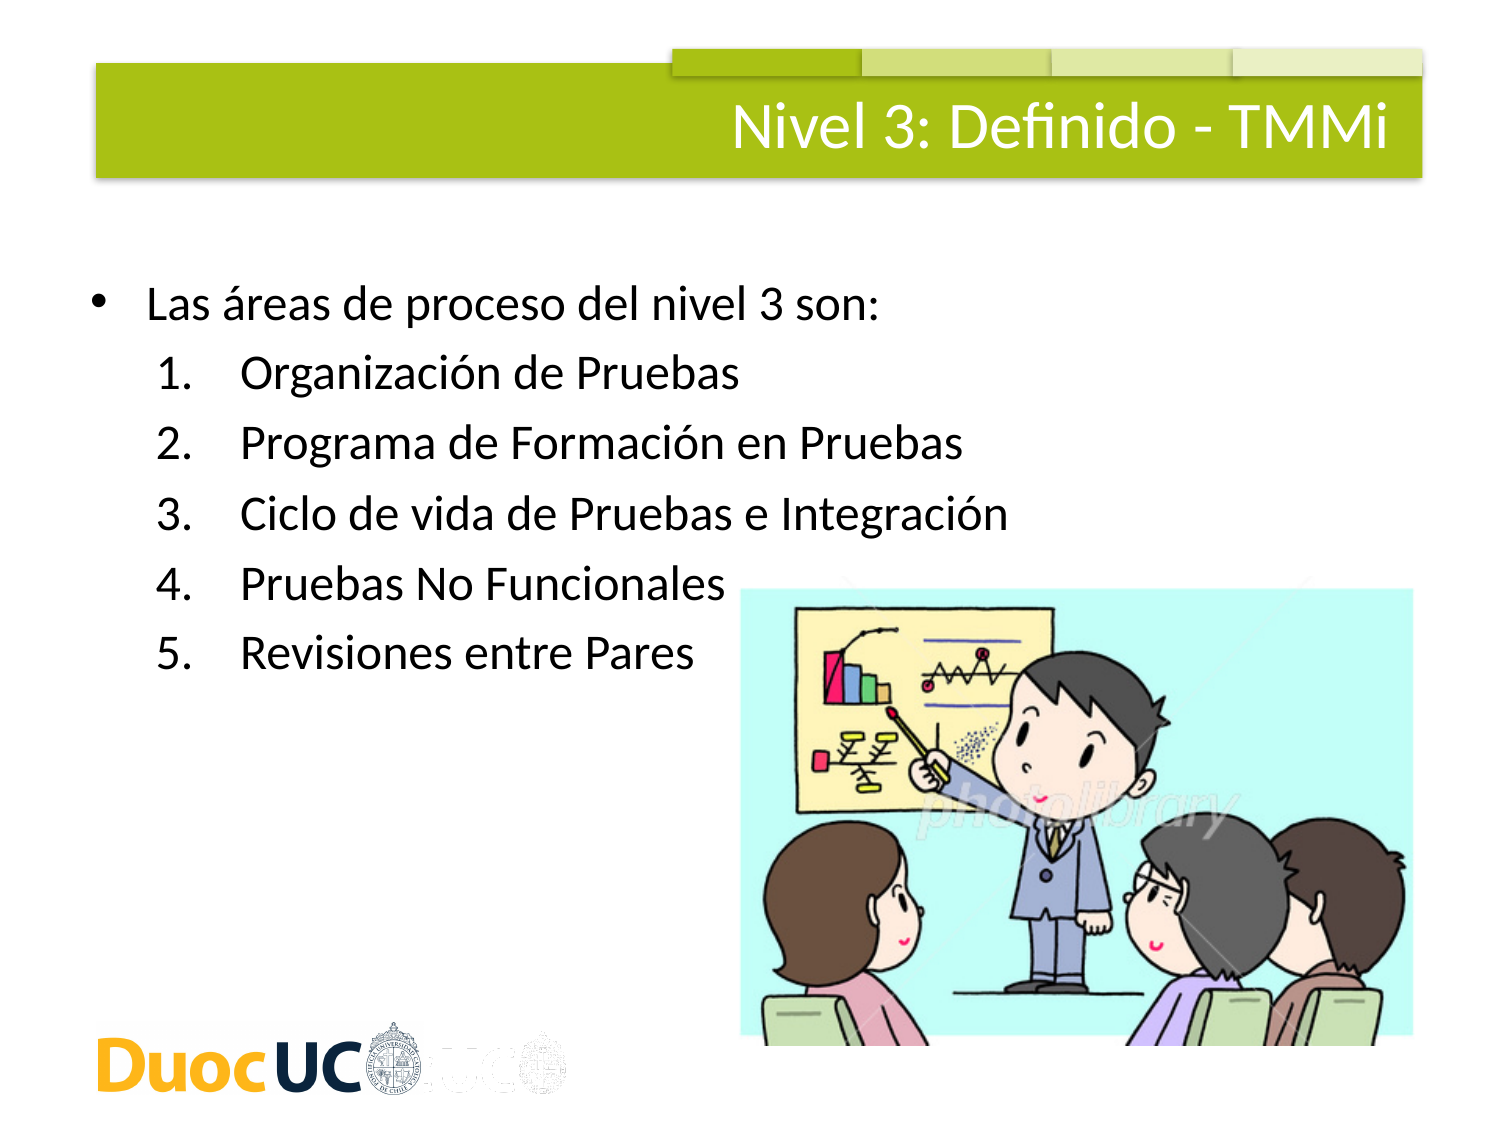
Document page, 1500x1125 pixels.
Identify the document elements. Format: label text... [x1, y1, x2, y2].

picture [96, 1021, 566, 1095]
list Las áreas de proceso del nivel 3 son: Organización de Pruebas Programa de Formación en Pruebas Ciclo de vida de Pruebas e Integración Pruebas No Funcionales Revisiones entre Pares [75, 262, 1425, 1005]
picture [726, 576, 1429, 1046]
text_box Nivel 3: Definido - TMMi [716, 74, 1421, 170]
